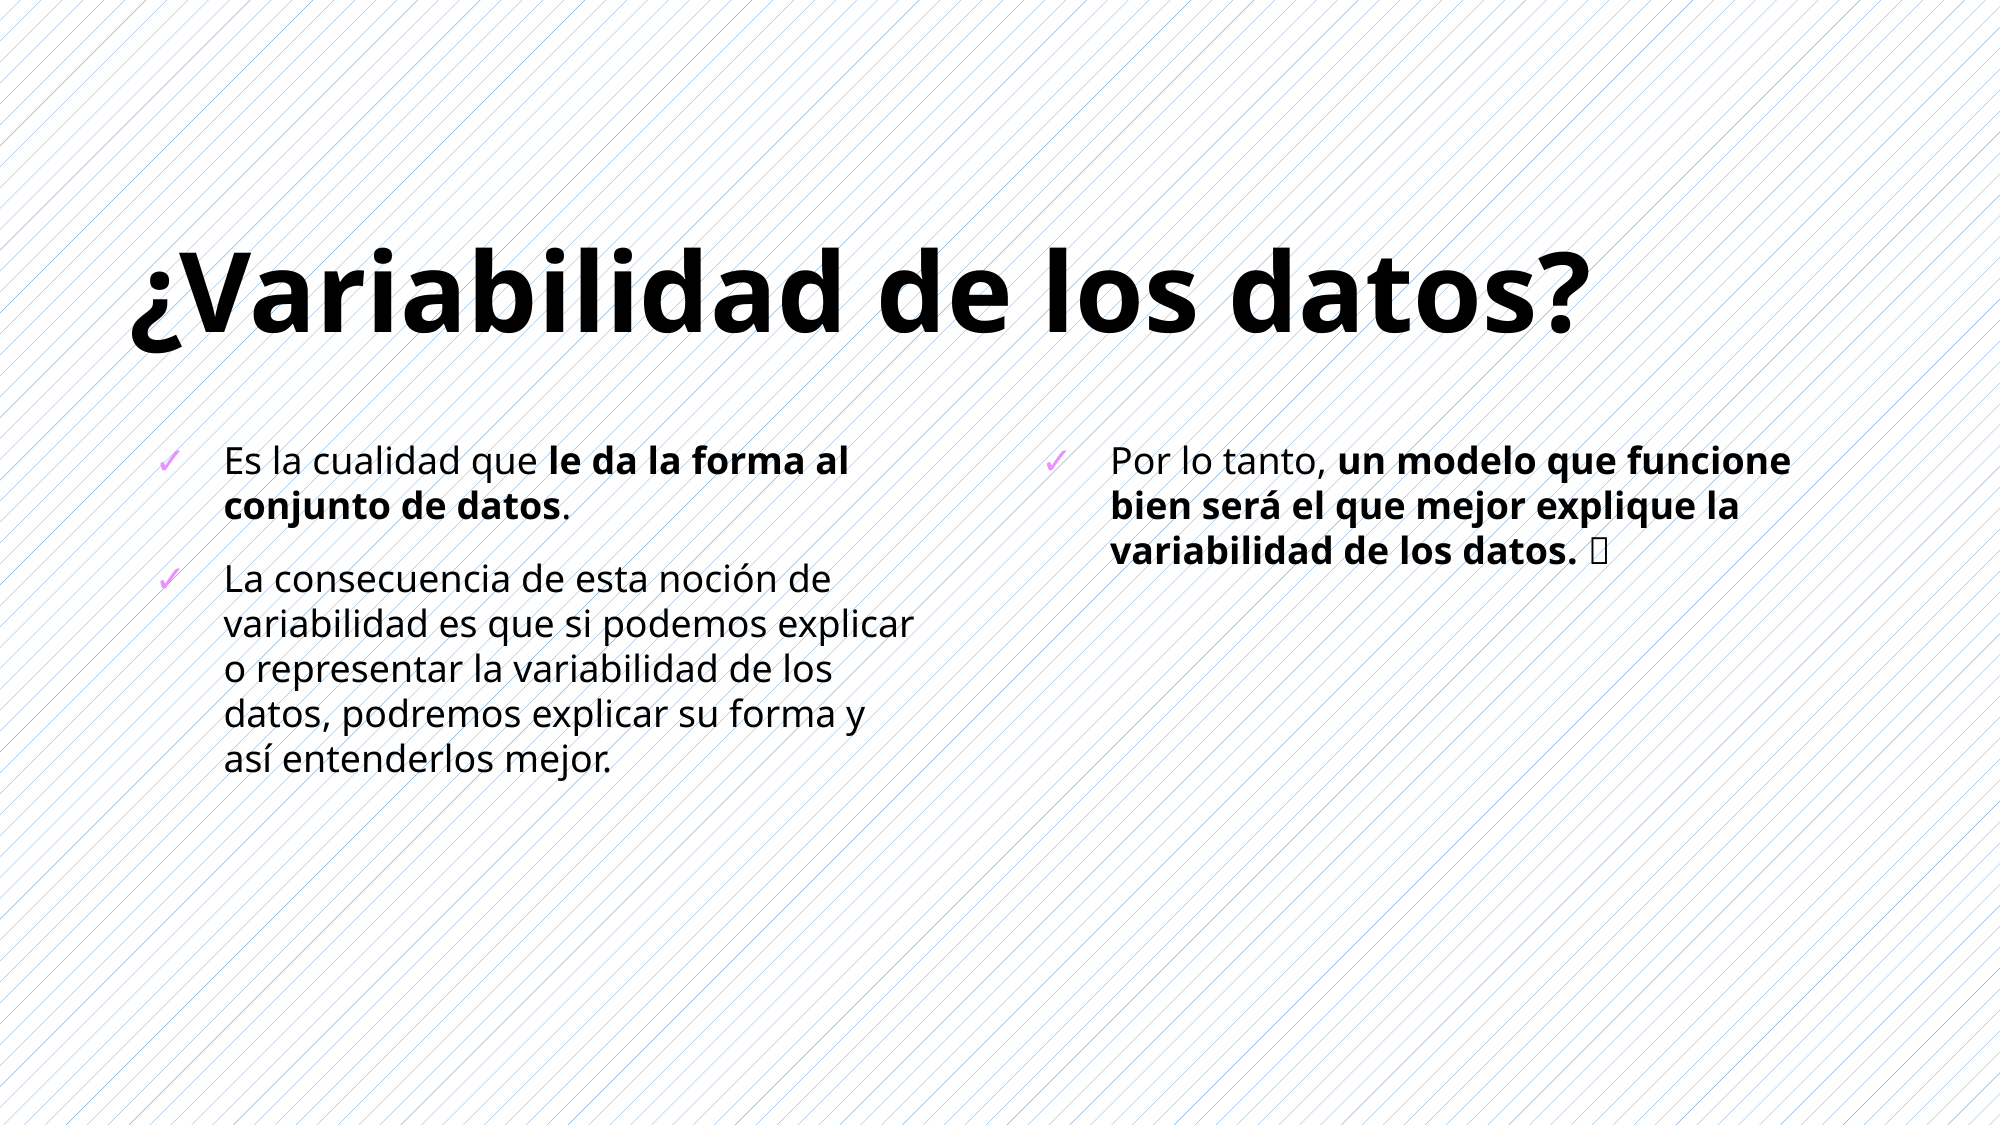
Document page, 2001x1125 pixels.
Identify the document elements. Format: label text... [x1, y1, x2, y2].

text_box Es la cualidad que le da la forma al conjunto de datos. La consecuencia de esta noción de variabilidad es que si podemos explicar o representar la variabilidad de los datos, podremos explicar su forma y así entenderlos mejor. [103, 417, 943, 873]
text_box ¿Variabilidad de los datos? [109, 216, 1709, 377]
text_box Por lo tanto, un modelo que funcione bien será el que mejor explique la variabilidad de los datos. 🚀 [990, 417, 1829, 593]
